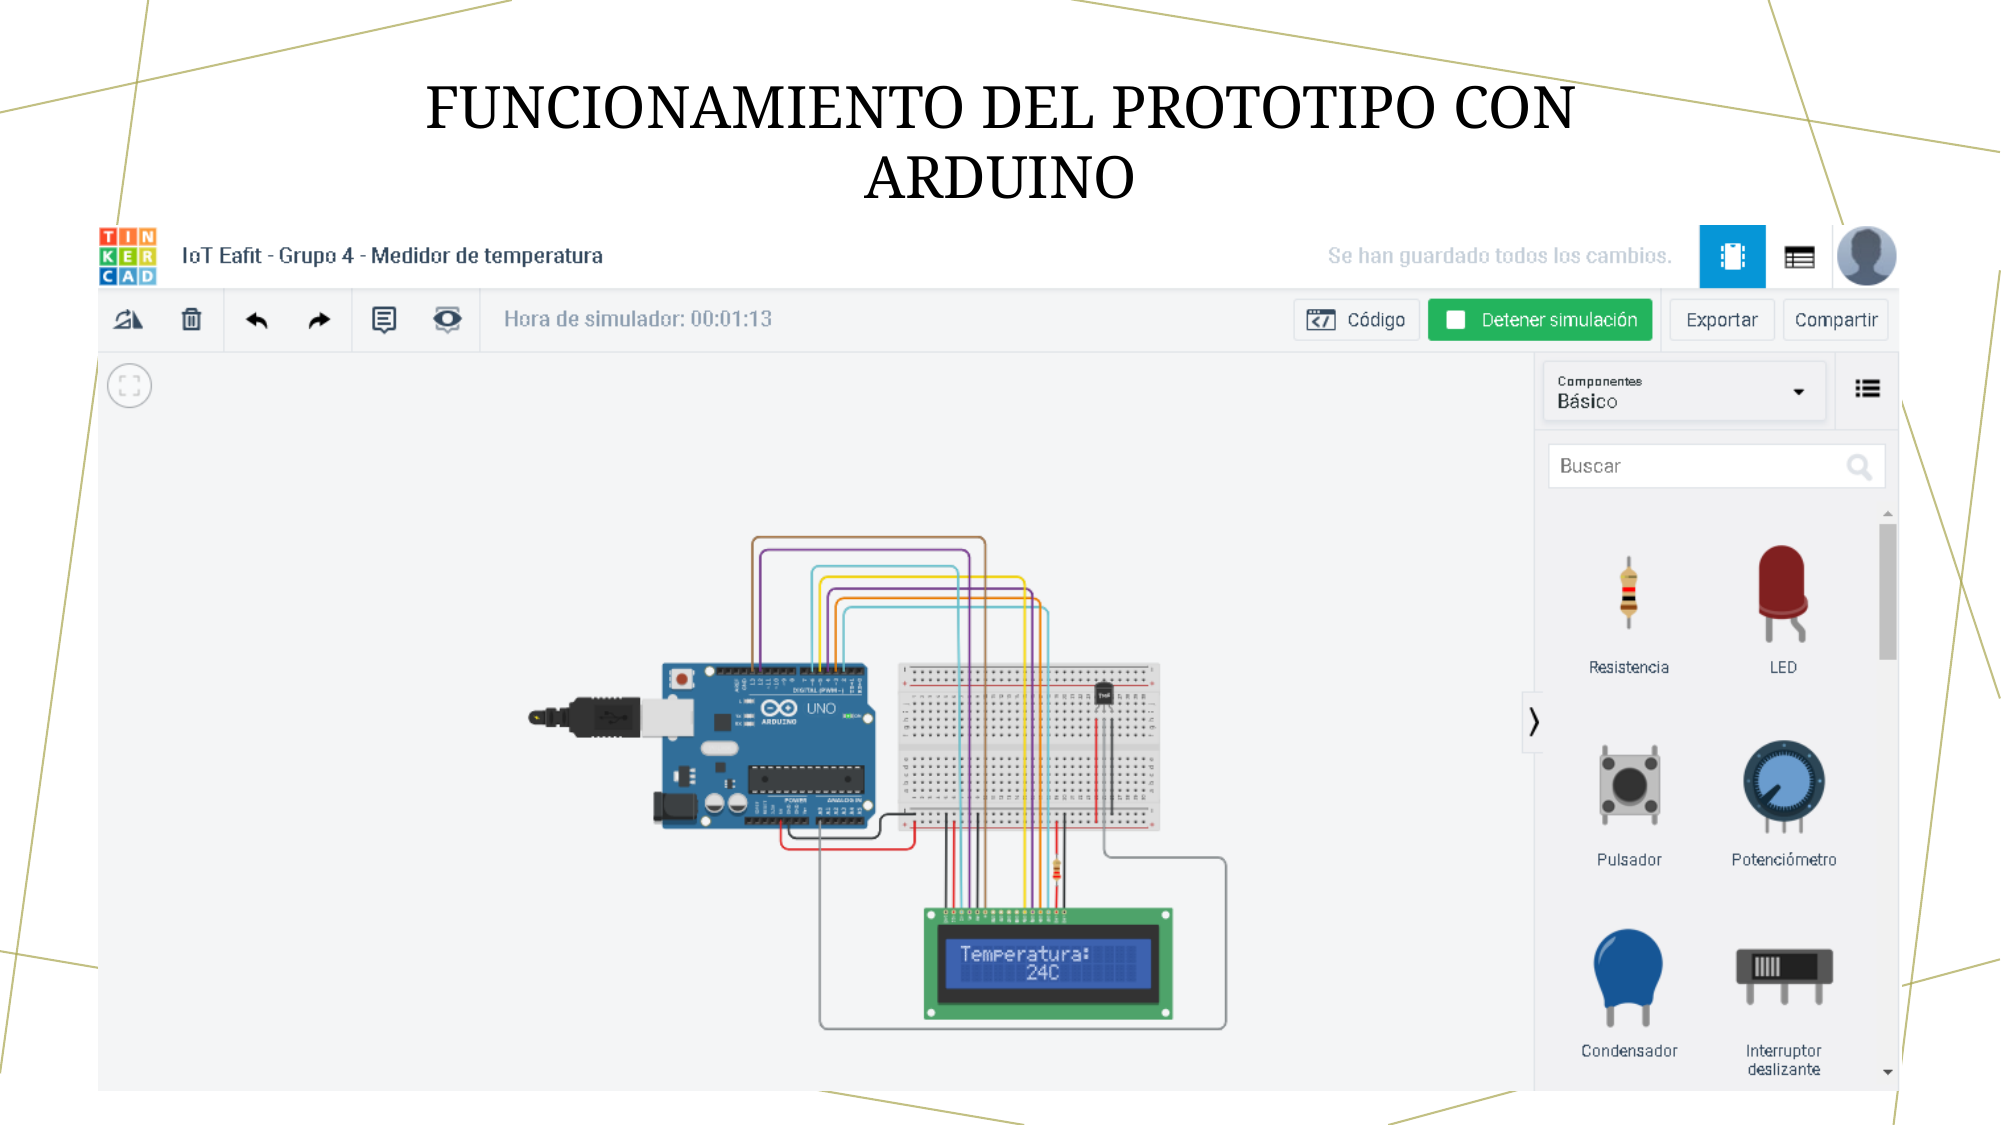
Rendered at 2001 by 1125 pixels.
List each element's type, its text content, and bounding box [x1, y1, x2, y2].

text_box FUNCIONAMIENTO DEL PROTOTIPO CON ARDUINO [289, 62, 1714, 218]
picture [97, 225, 1902, 1091]
picture [1721, 244, 1740, 269]
